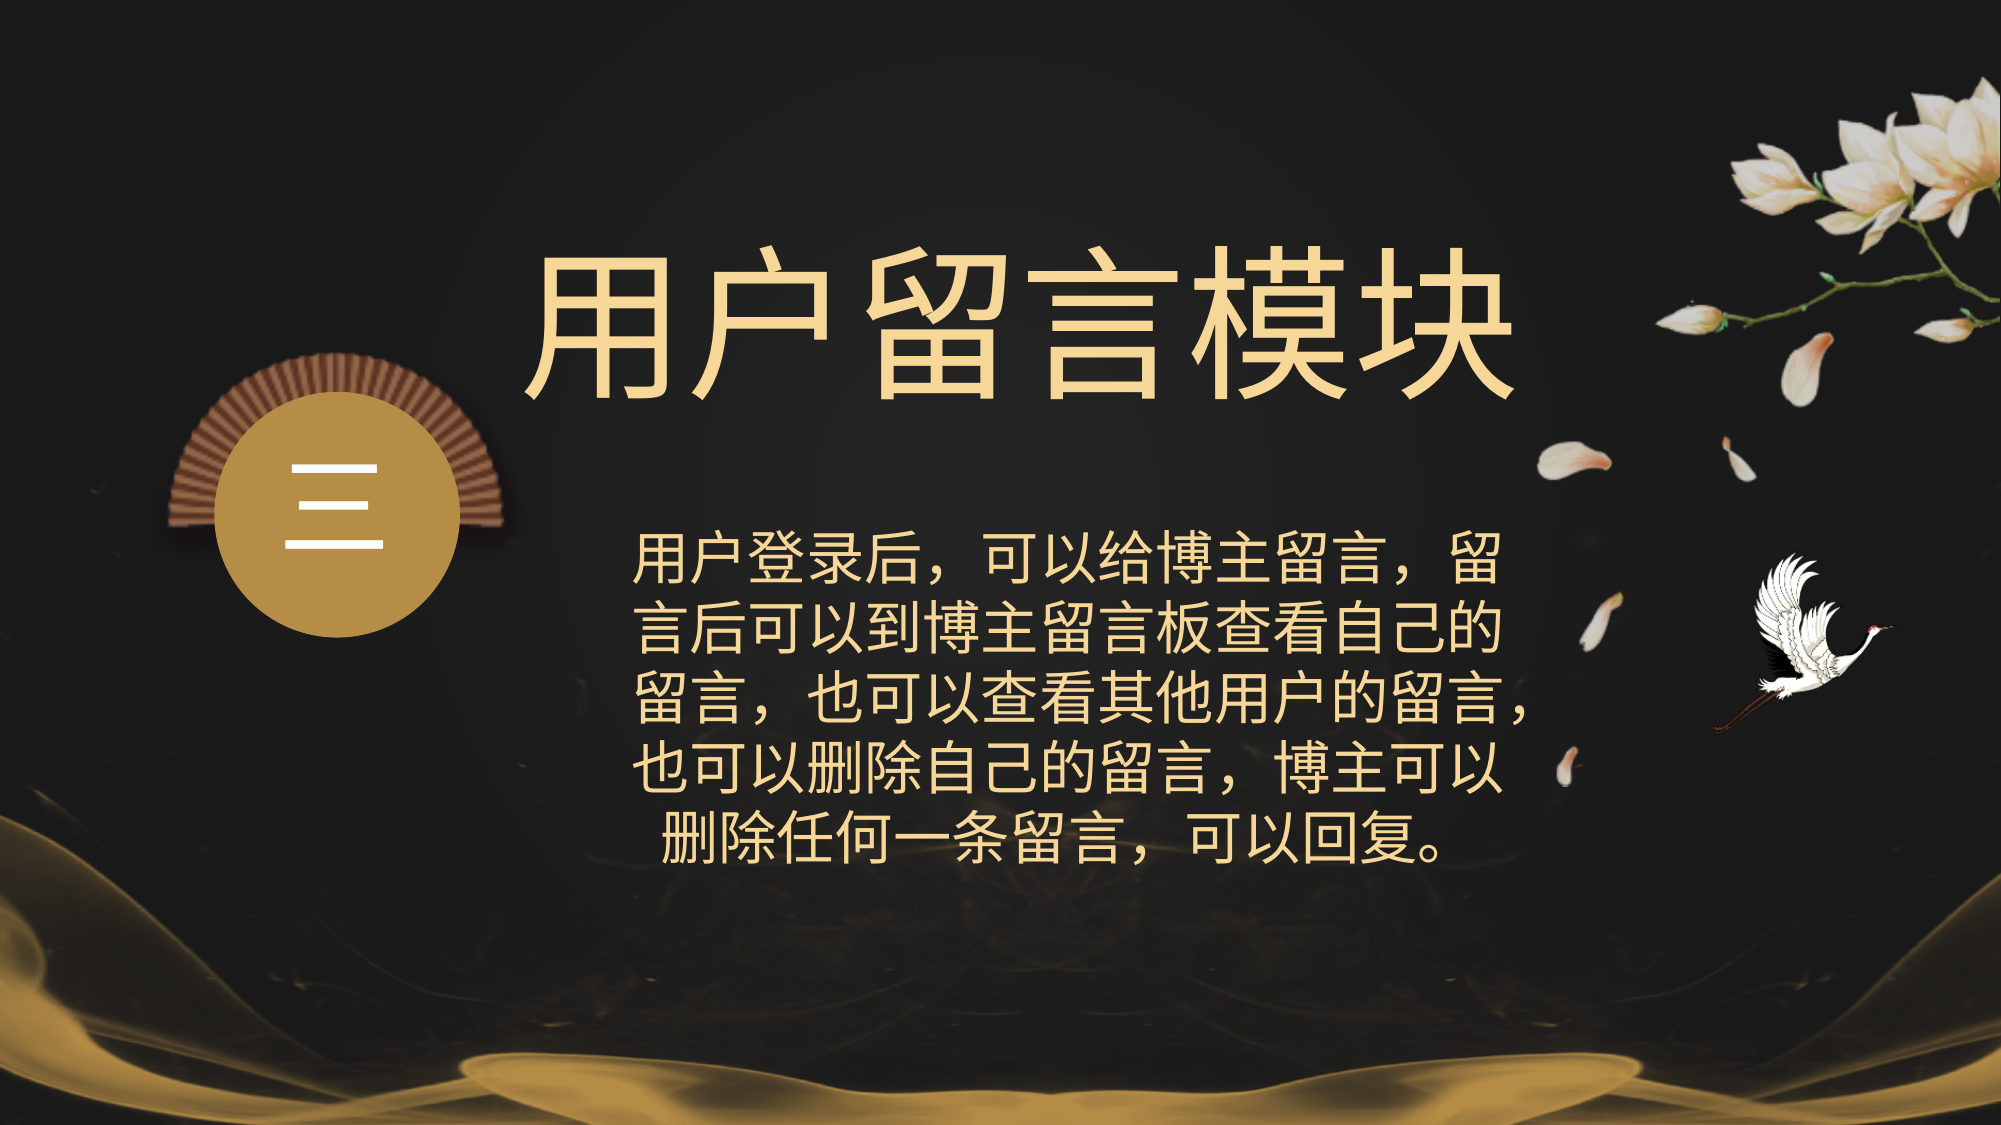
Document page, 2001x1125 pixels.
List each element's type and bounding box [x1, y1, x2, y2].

picture [0, 0, 2001, 1125]
text_box [102, 333, 572, 638]
